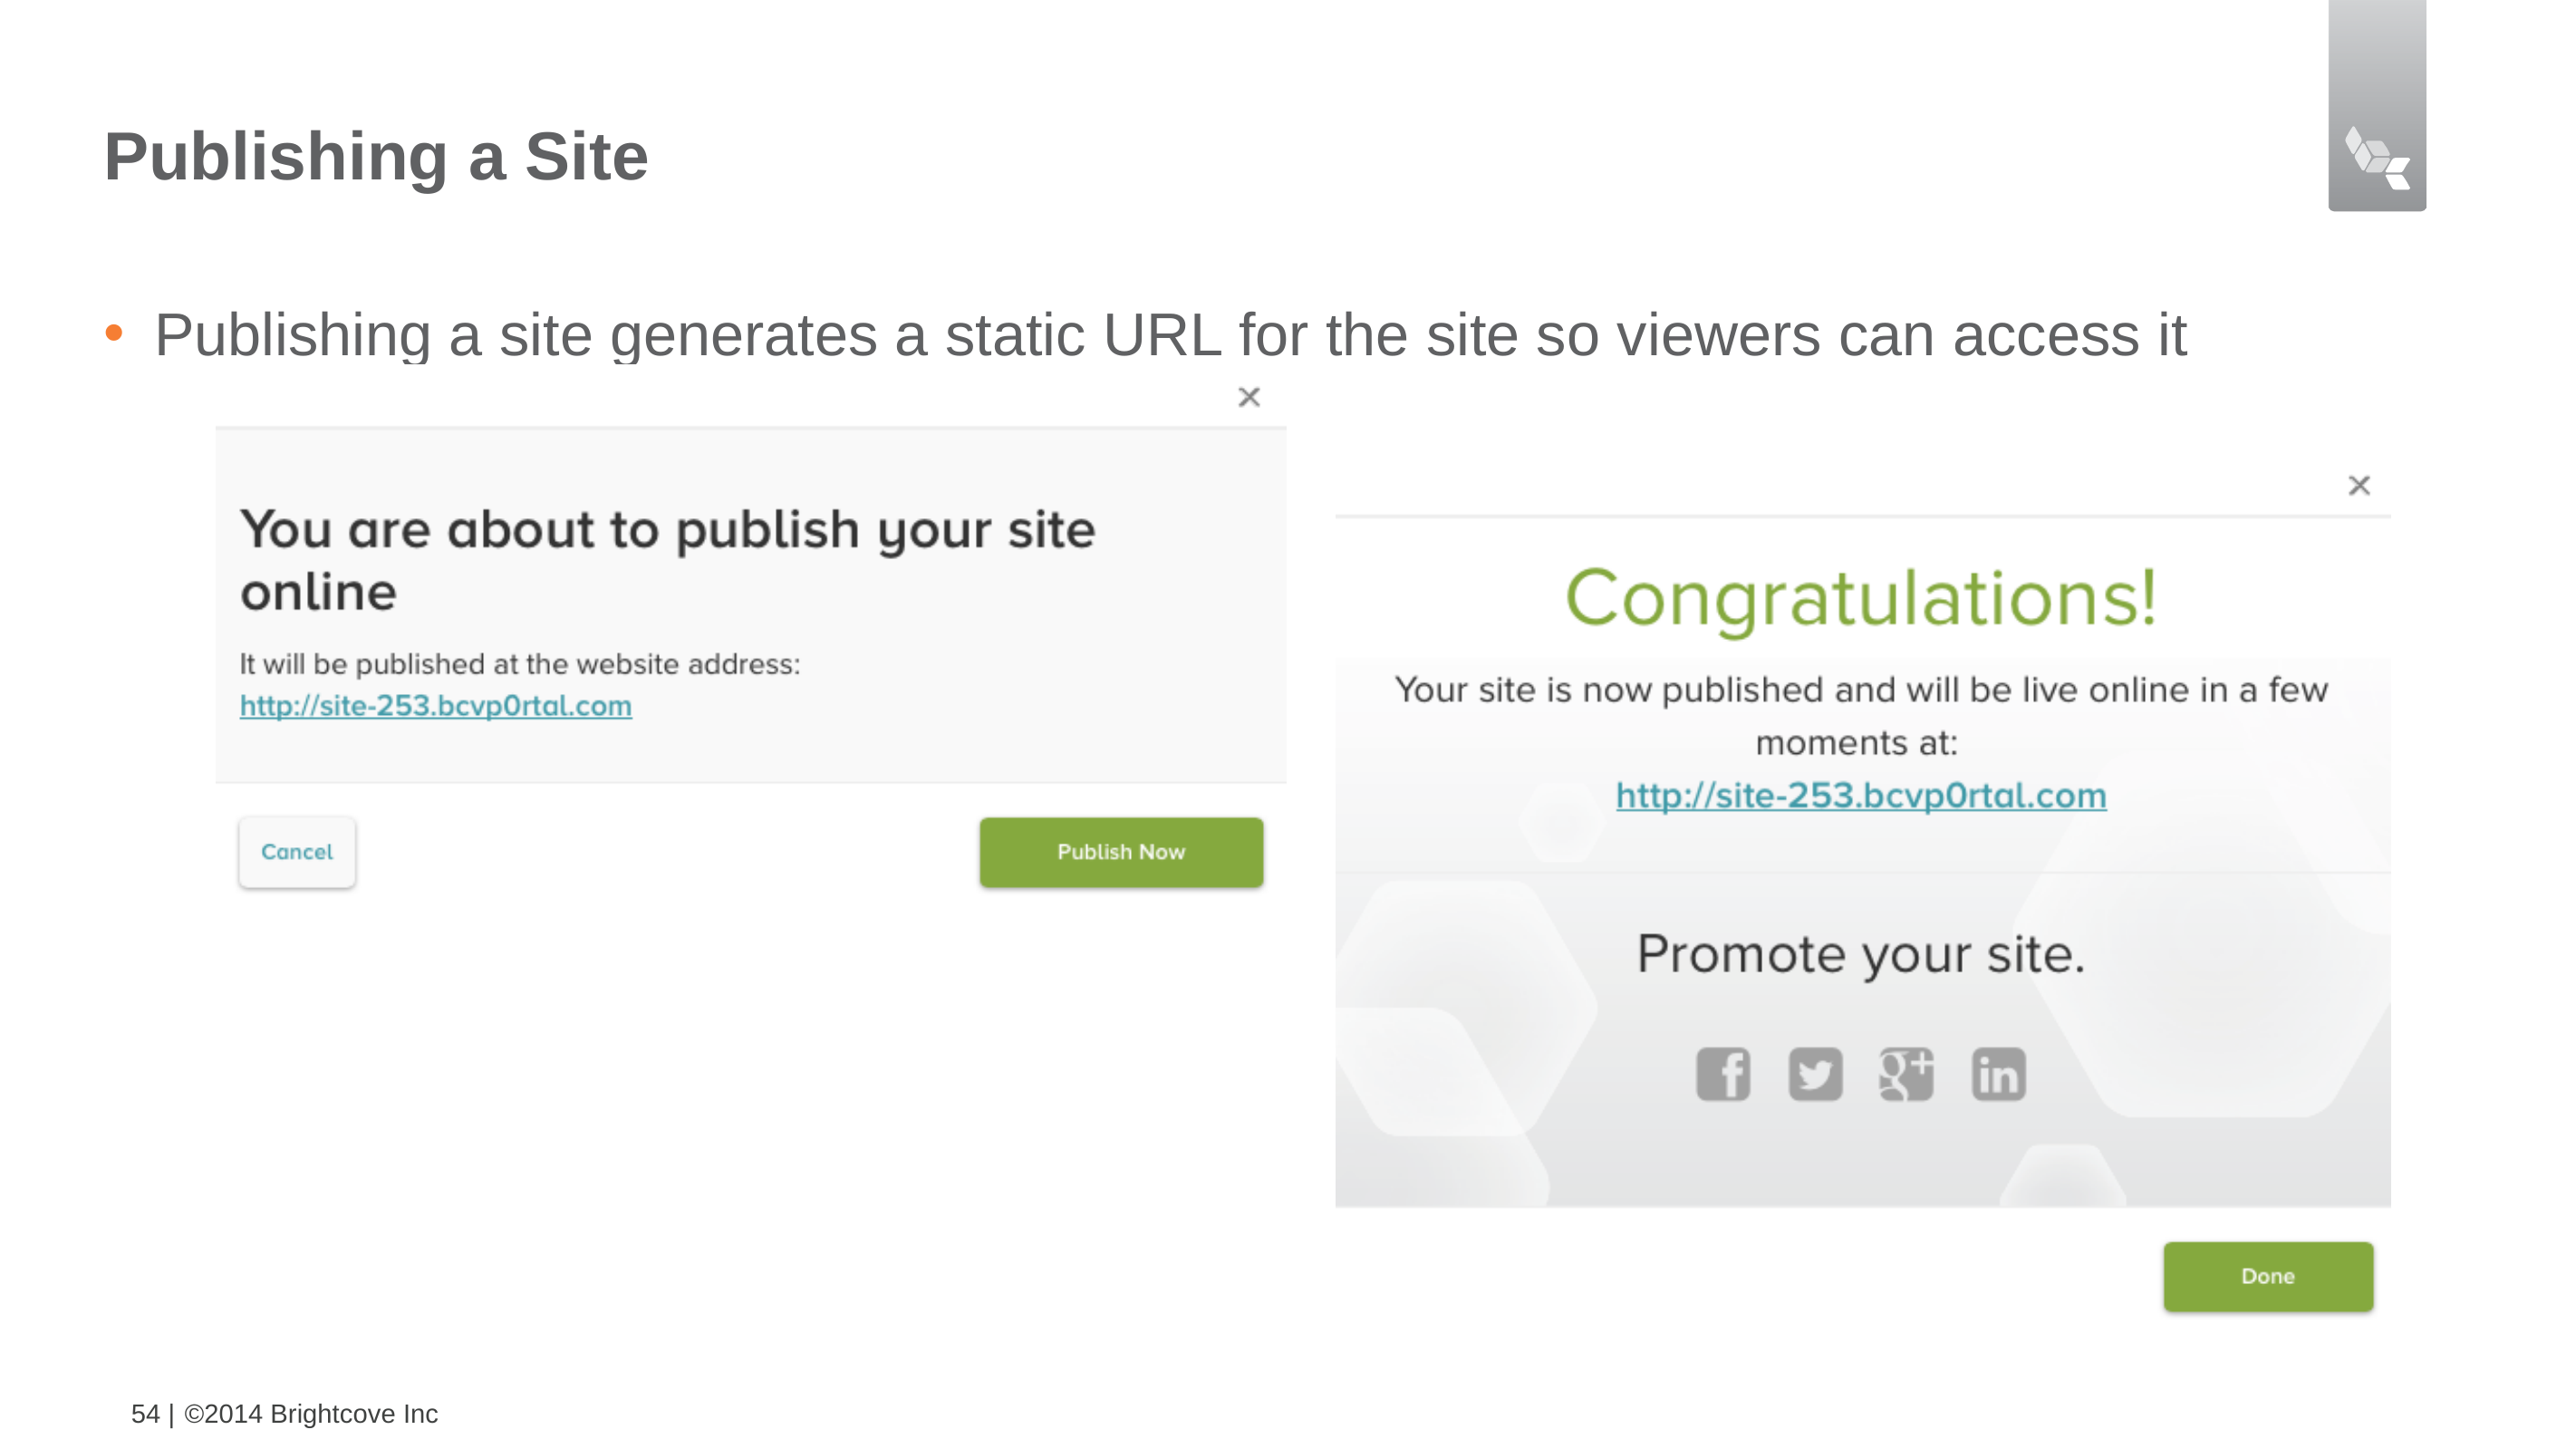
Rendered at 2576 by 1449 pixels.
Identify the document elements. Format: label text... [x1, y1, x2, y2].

footer ©2014 Brightcove Inc [189, 1374, 988, 1449]
picture [216, 364, 1288, 912]
picture [1335, 462, 2391, 1330]
list Publishing a site generates a static URL for the site so viewers can access it [80, 284, 2441, 1302]
slide_number 54 | [88, 1374, 189, 1449]
title Publishing a Site [80, 44, 2270, 260]
